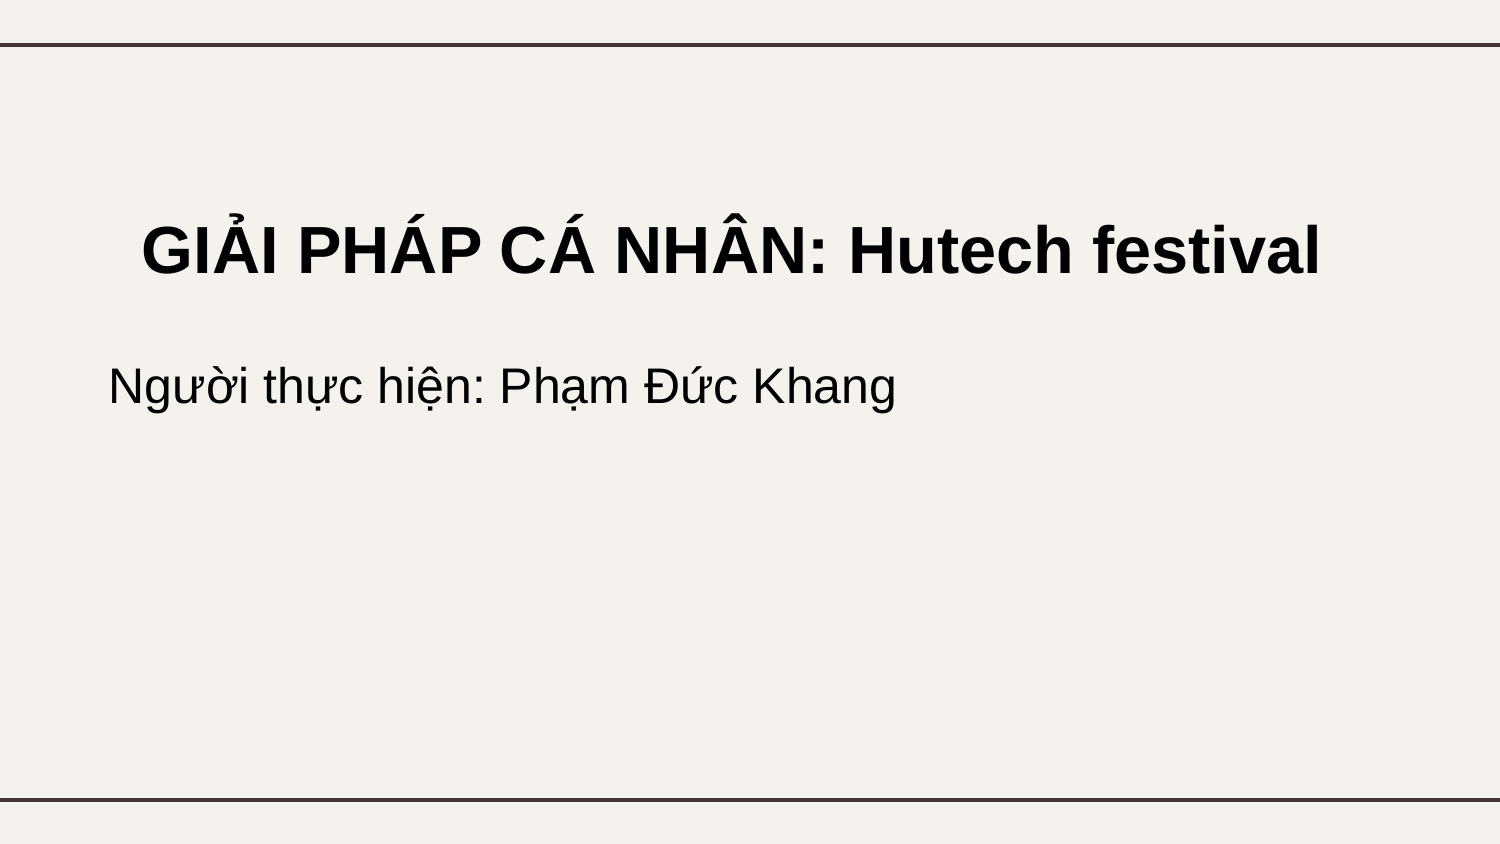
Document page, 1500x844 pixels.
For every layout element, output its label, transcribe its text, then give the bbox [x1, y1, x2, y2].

text_box Người thực hiện: Phạm Đức Khang [93, 346, 1102, 421]
text_box GIẢI PHÁP CÁ NHÂN: Hutech festival [126, 199, 1468, 295]
